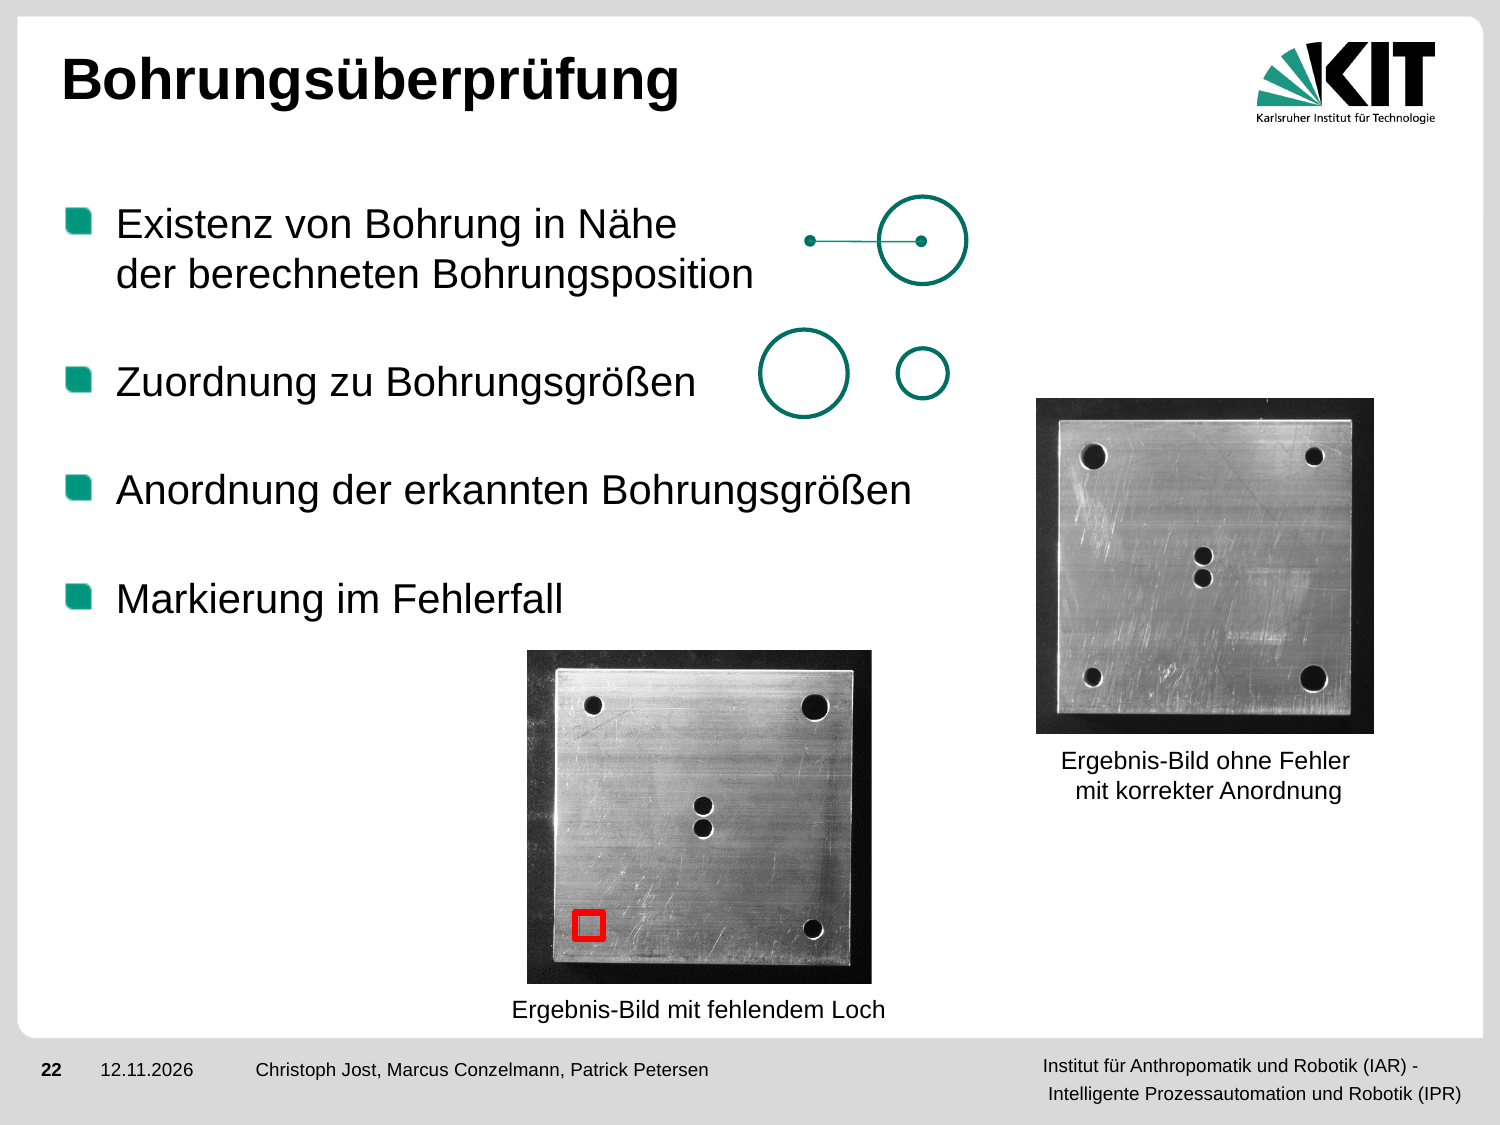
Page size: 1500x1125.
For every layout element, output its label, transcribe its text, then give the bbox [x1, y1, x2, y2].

picture [0, 0, 1500, 1125]
list Existenz von Bohrung in Nähe der berechneten Bohrungsposition Zuordnung zu Bohrungsgrößen Anordnung der erkannten Bohrungsgrößen Markierung im Fehlerfall [64, 196, 1436, 1000]
text_box [915, 235, 927, 243]
text_box [804, 235, 816, 247]
title Bohrungsüberprüfung [17, 23, 1152, 138]
text_box [876, 194, 969, 287]
text_box Ergebnis-Bild ohne Fehler mit korrekter Anordnung [1045, 743, 1373, 813]
text_box Ergebnis-Bild mit fehlendem Loch [496, 986, 902, 1031]
text_box [758, 327, 850, 420]
text_box [895, 346, 950, 401]
